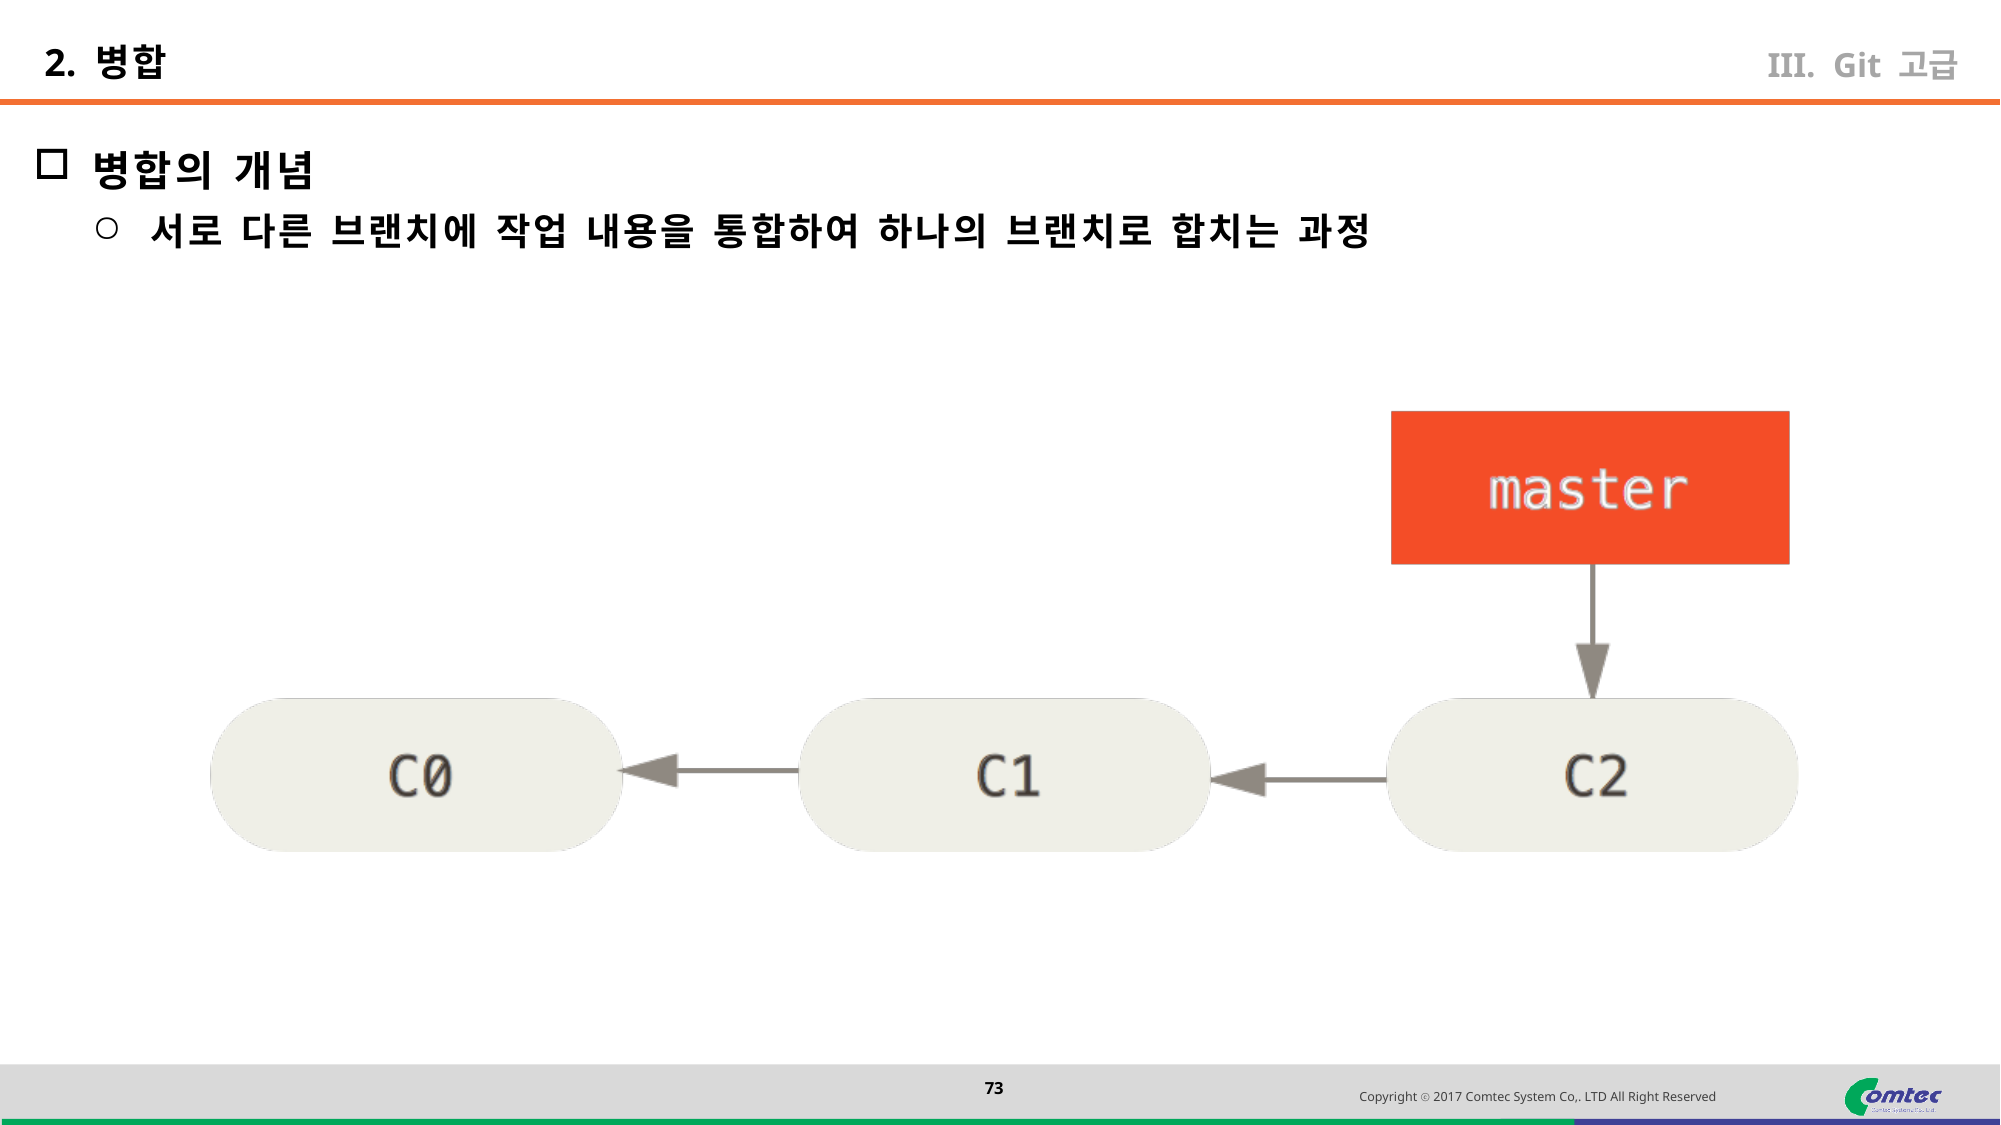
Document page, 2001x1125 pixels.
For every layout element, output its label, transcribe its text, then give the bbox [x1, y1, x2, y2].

list 2. 병합 [44, 28, 1149, 92]
picture [1842, 1074, 1944, 1118]
text_box 병합의 개념 서로 다른 브랜치에 작업 내용을 통합하여 하나의 브랜치로 합치는 과정 [31, 126, 1551, 254]
list Git 고급 [1158, 28, 1960, 92]
text_box [174, 380, 1799, 852]
